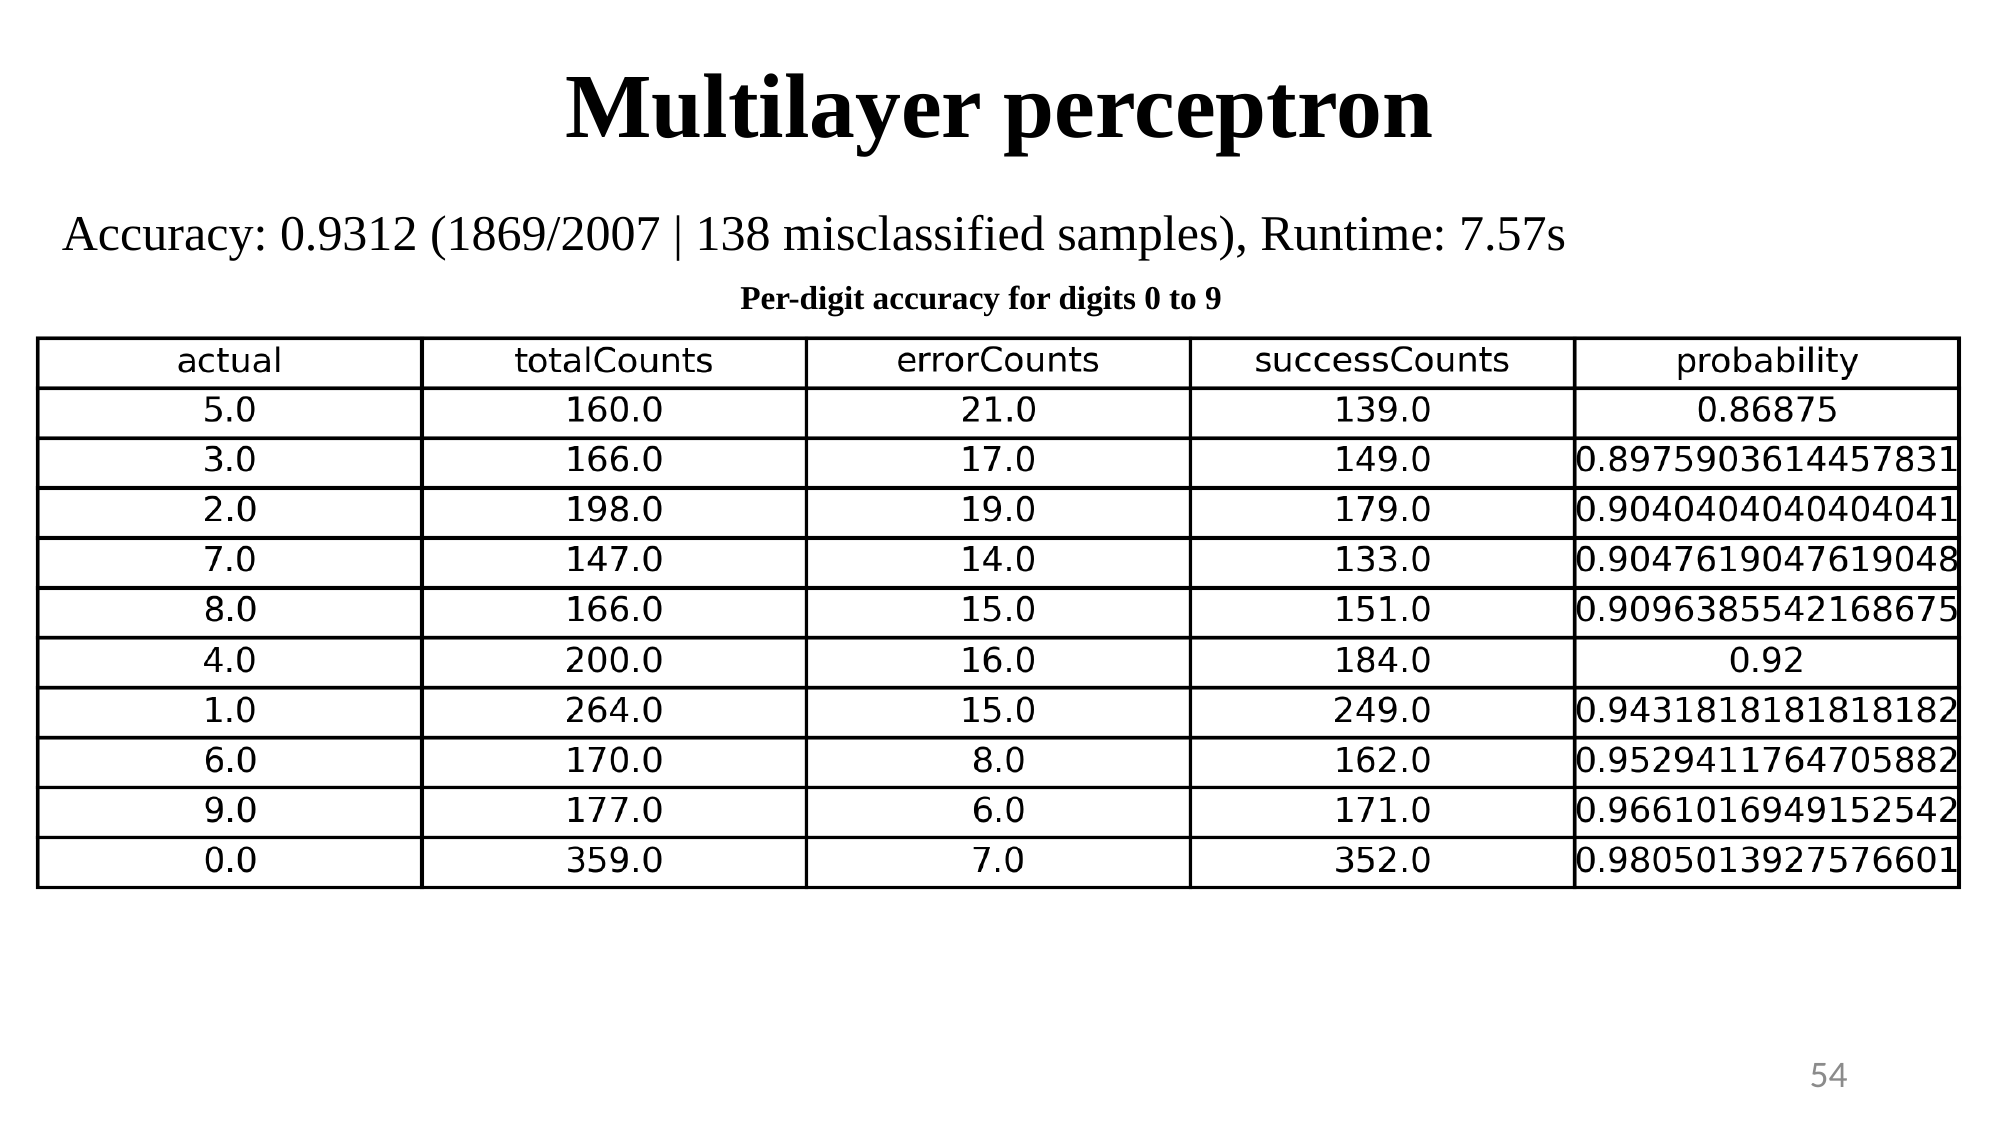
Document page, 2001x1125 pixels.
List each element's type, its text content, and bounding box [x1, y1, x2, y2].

text_box Per-digit accuracy for digits 0 to 9 [725, 268, 1275, 324]
text_box Accuracy: 0.9312 (1869/2007 | 138 misclassified samples), Runtime: 7.57s [47, 192, 1595, 268]
picture [0, 324, 1996, 902]
slide_number 54 [1412, 1042, 1863, 1103]
title Multilayer perceptron [0, 33, 2000, 183]
